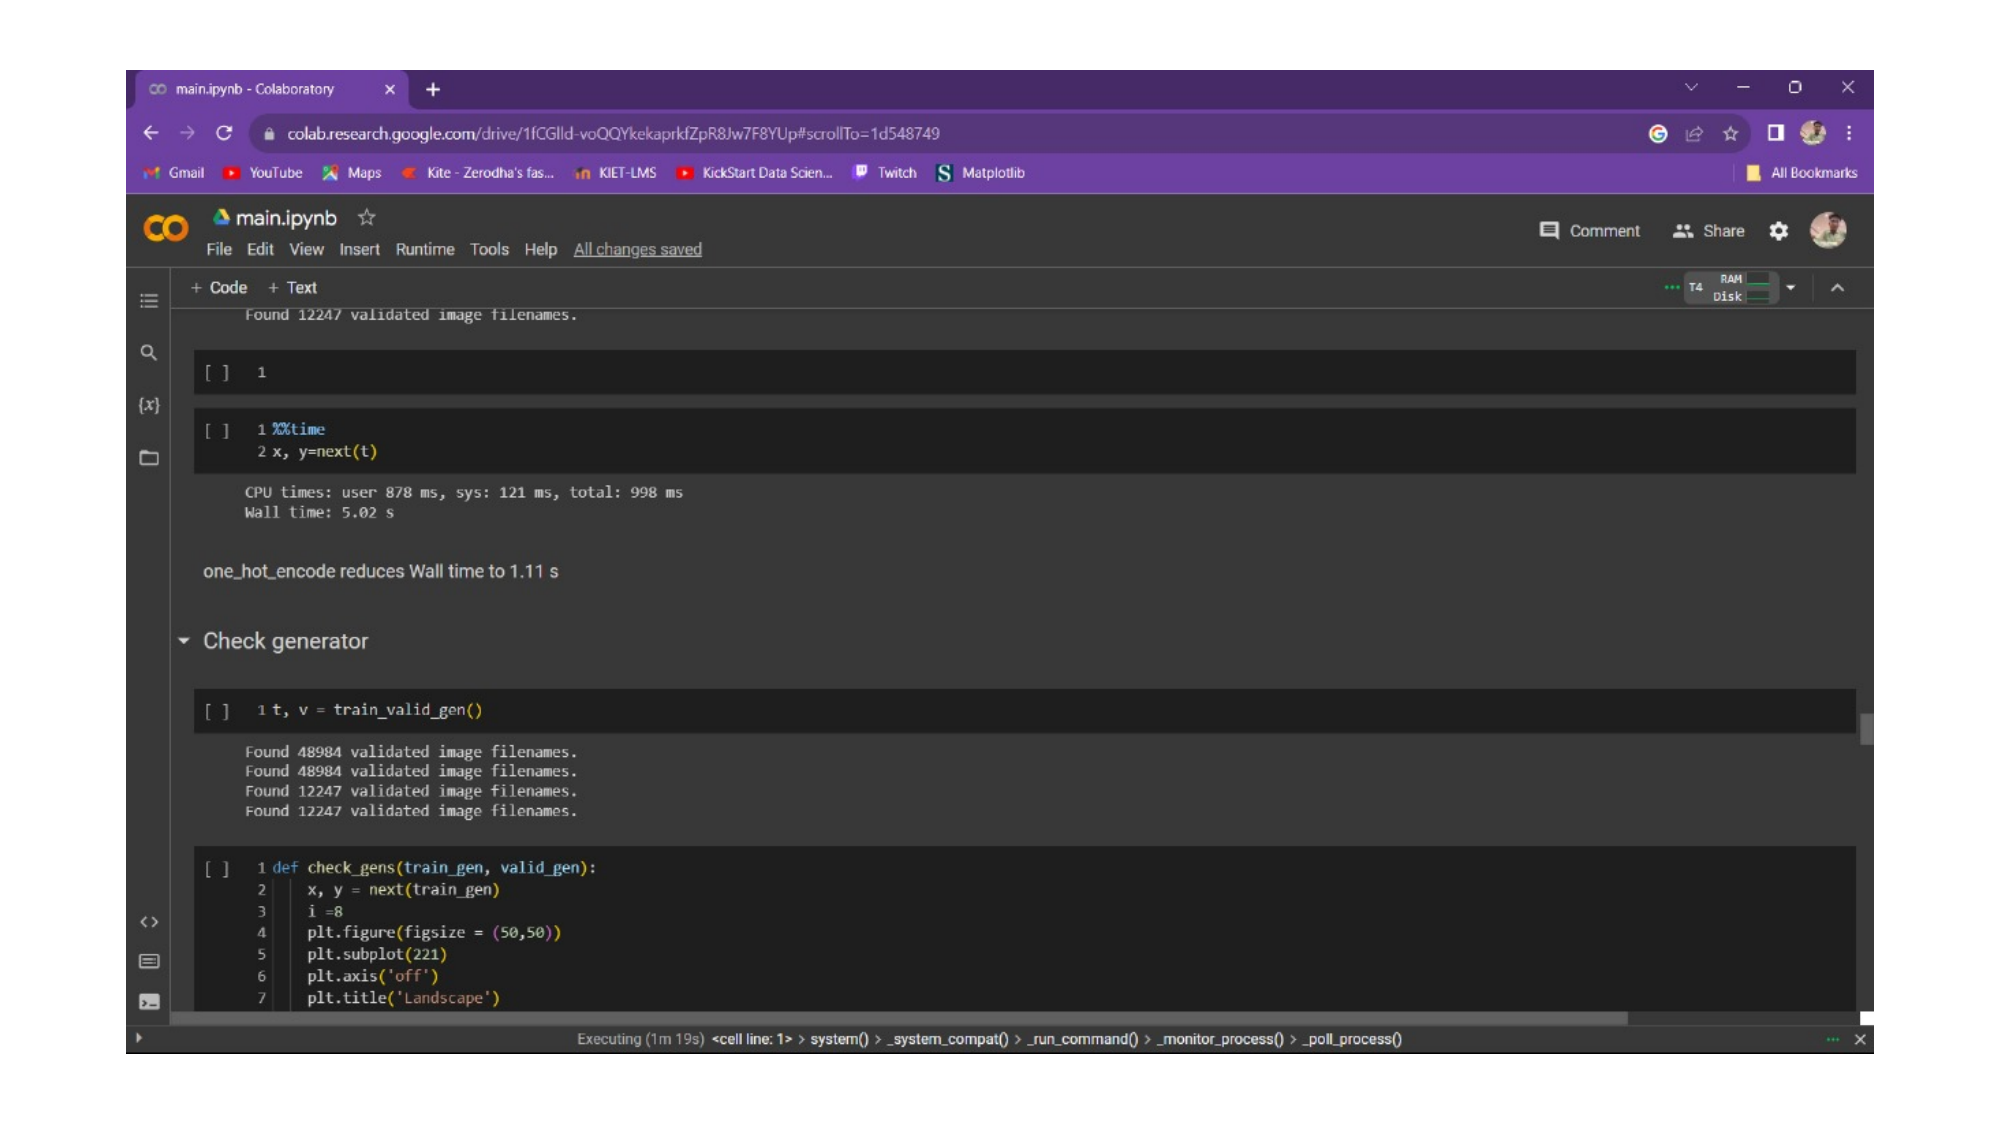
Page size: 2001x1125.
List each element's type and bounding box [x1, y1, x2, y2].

picture [126, 70, 1874, 1054]
